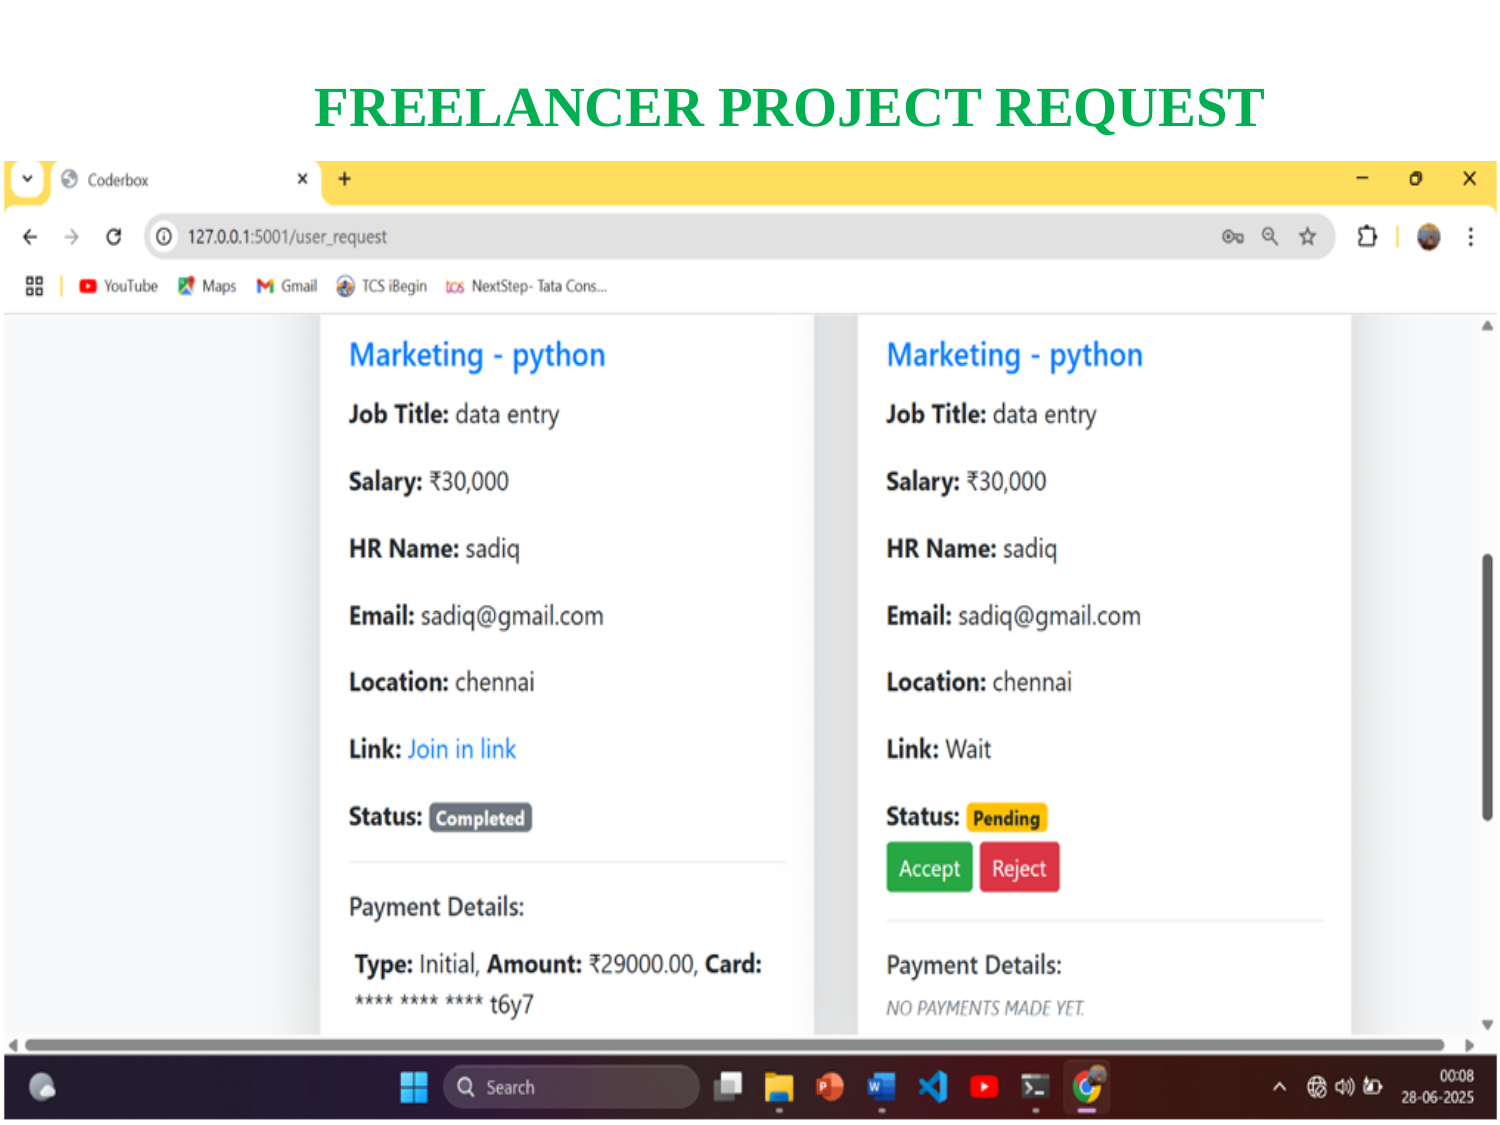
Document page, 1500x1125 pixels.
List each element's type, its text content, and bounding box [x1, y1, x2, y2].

picture [0, 161, 1500, 1125]
text_box FREELANCER PROJECT REQUEST [300, 62, 1300, 159]
